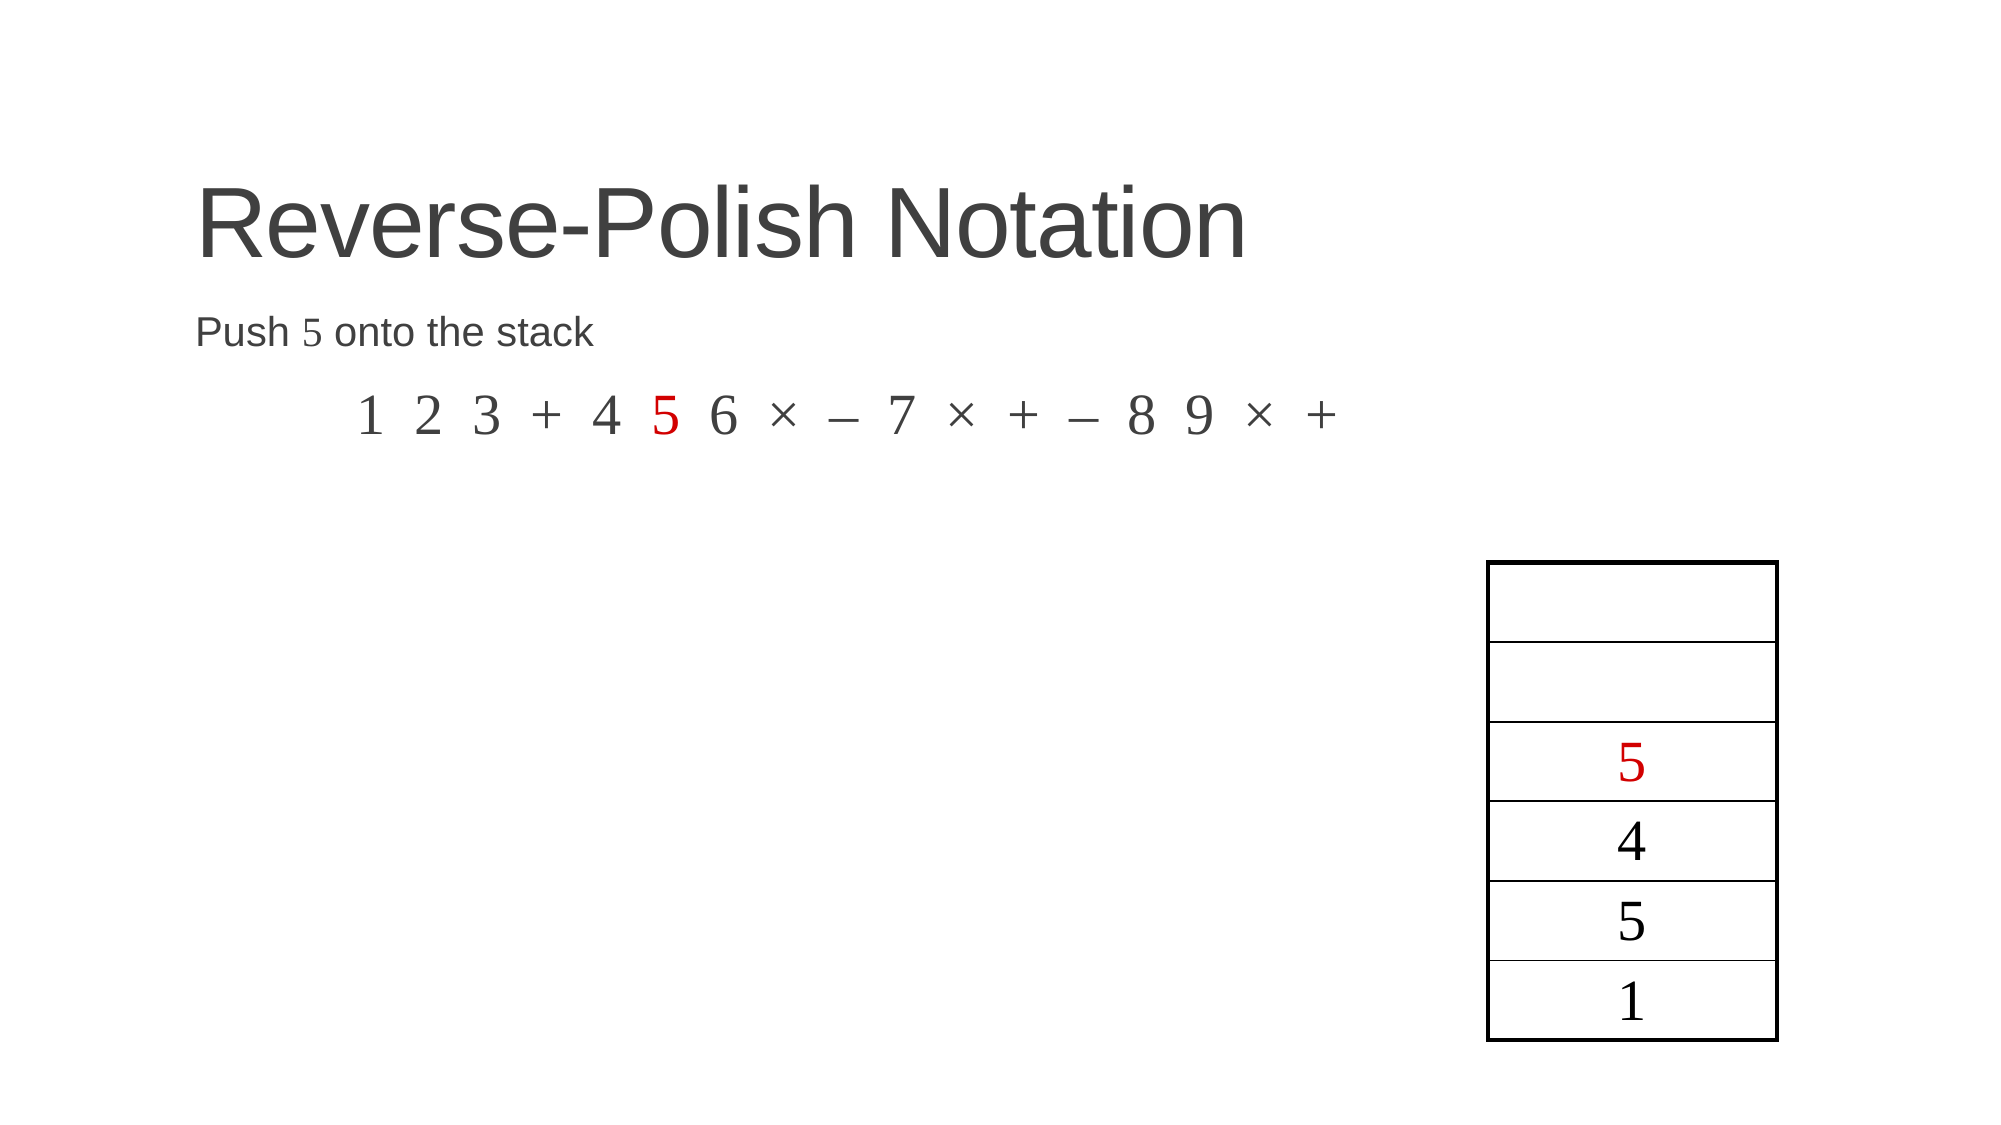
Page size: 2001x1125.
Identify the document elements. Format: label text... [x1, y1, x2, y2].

table_cell 4 [1490, 802, 1775, 880]
table_header [1490, 565, 1775, 641]
table_cell 1 [1490, 961, 1775, 1038]
table_cell [1490, 643, 1775, 721]
title Reverse-Polish Notation [180, 47, 1830, 285]
list Push 5 onto the stack 1 2 3 + 4 5 6 × – 7 × + – 8 9 × + [180, 302, 1830, 963]
table_cell 5 [1490, 723, 1775, 800]
table_cell 5 [1490, 882, 1775, 960]
